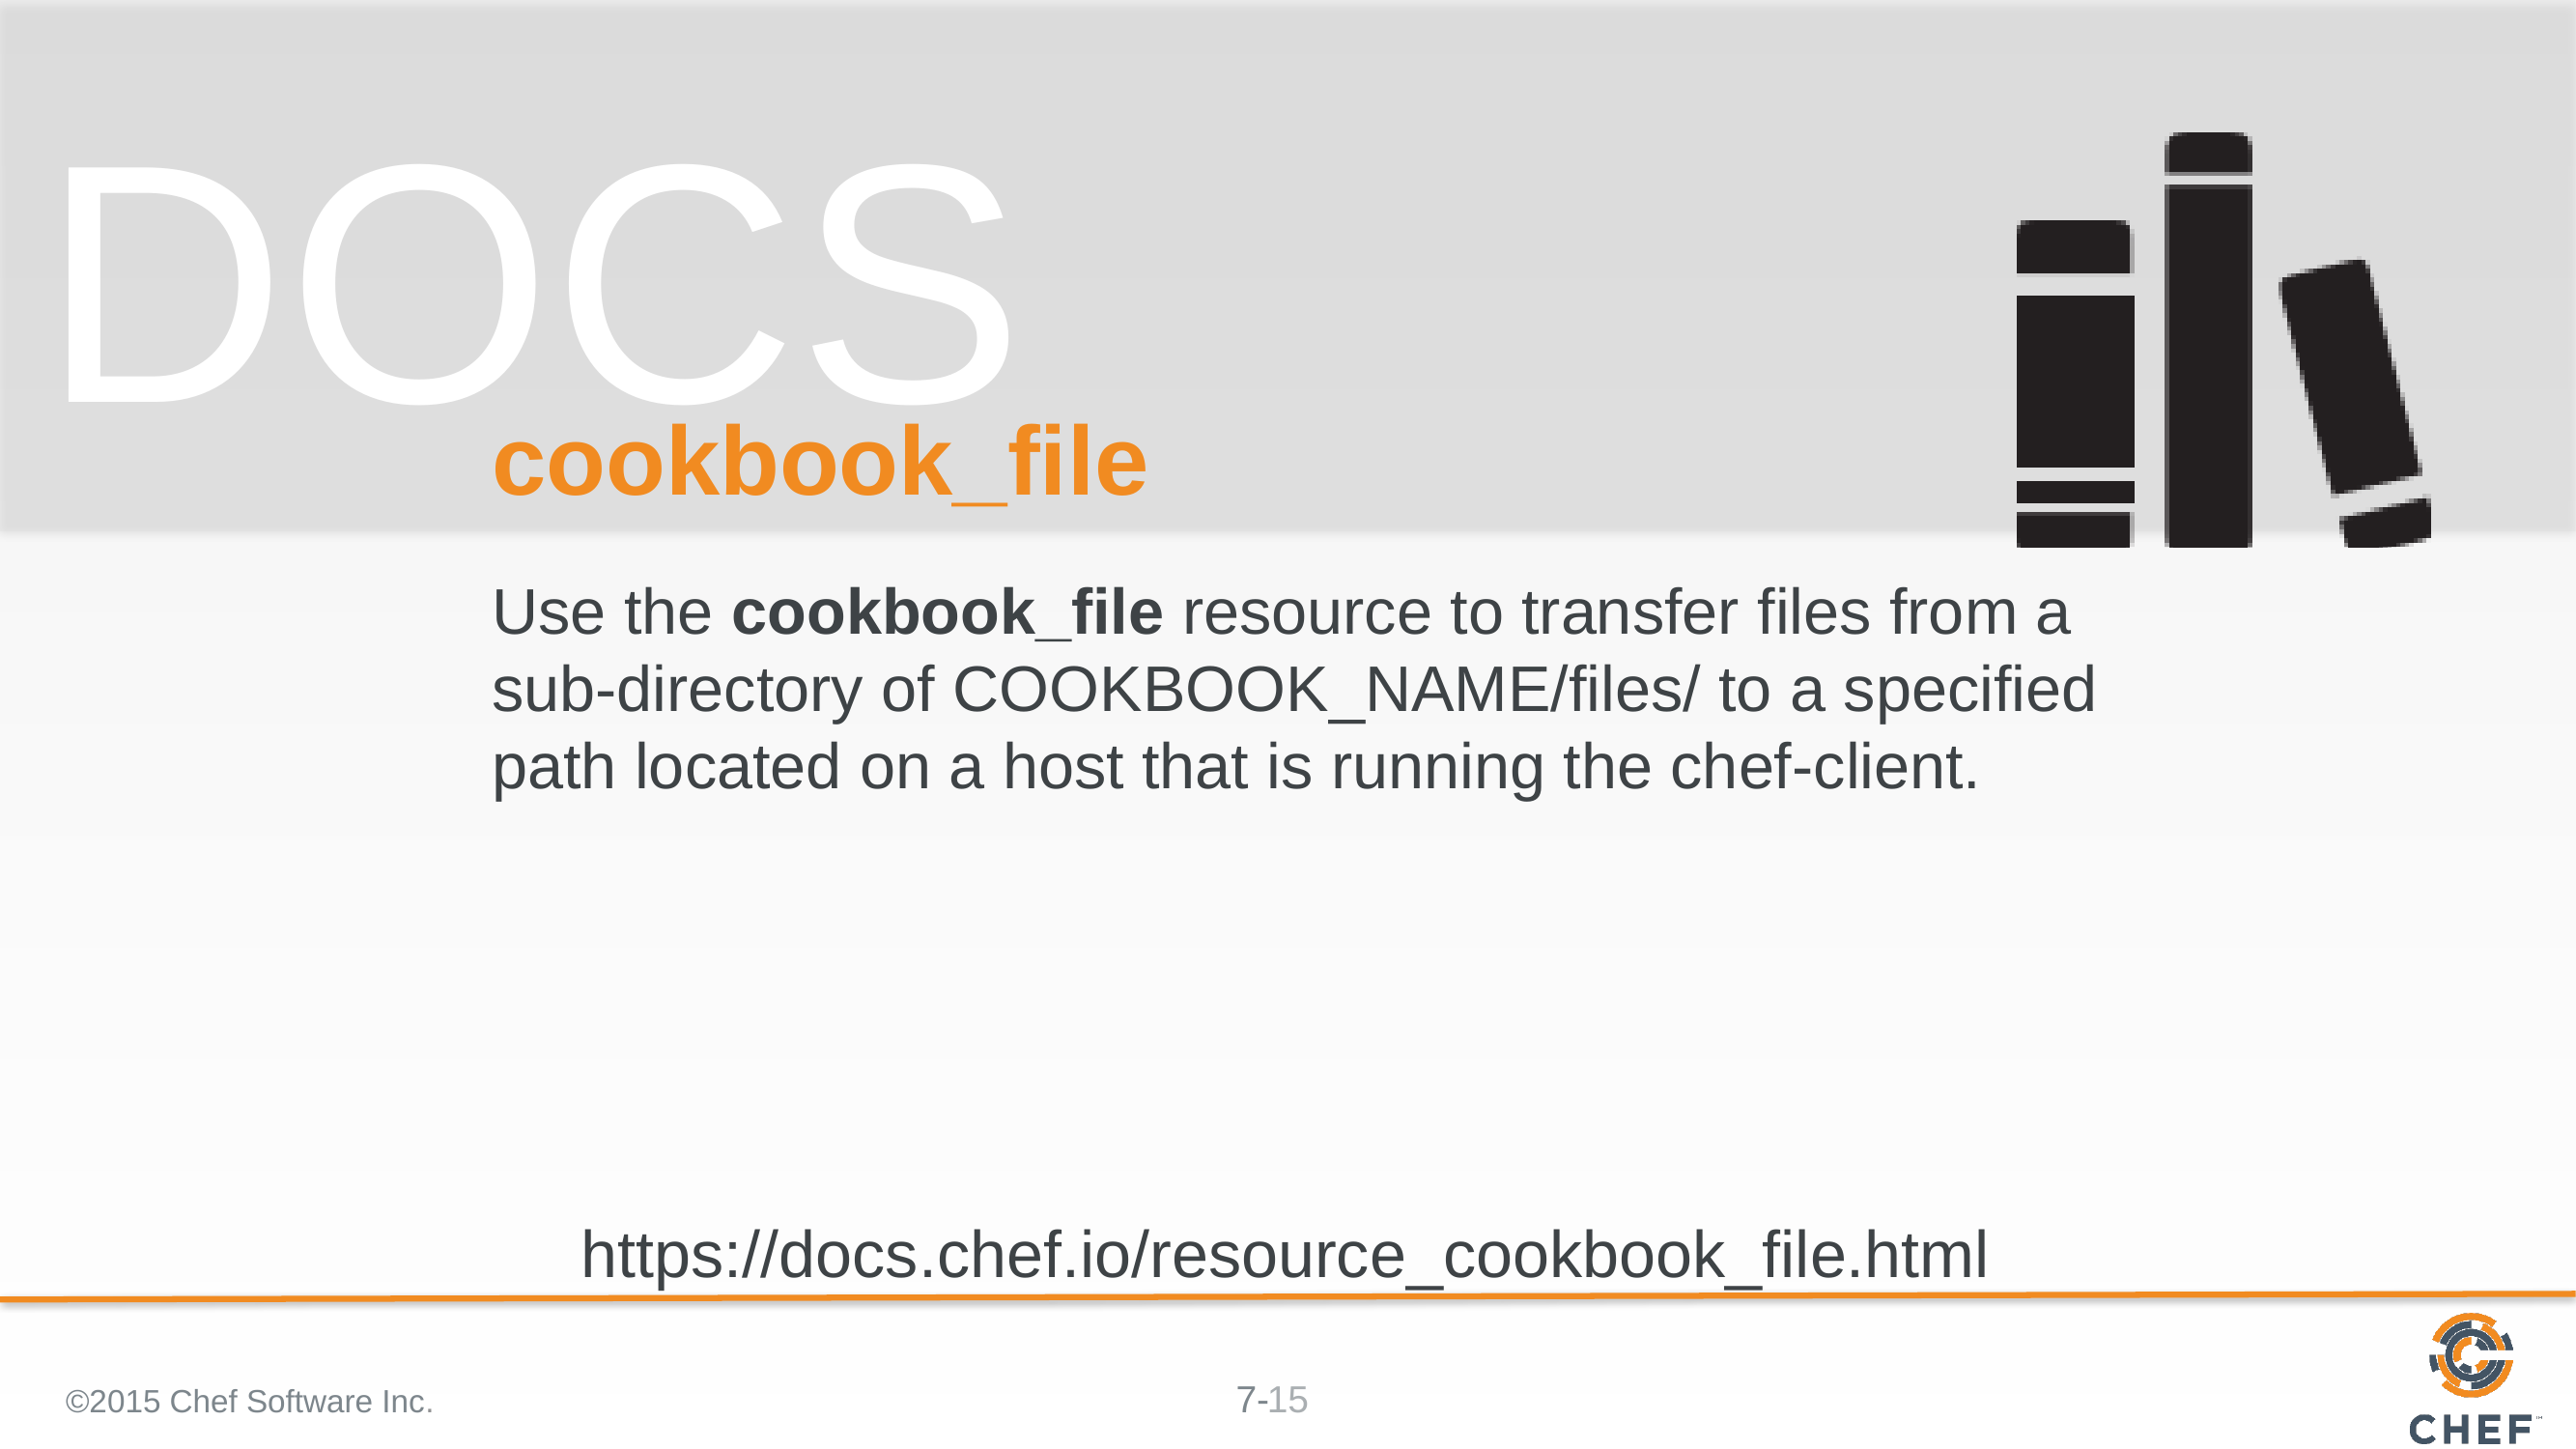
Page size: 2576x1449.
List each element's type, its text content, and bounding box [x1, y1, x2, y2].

list https://docs.chef.io/resource_cookbook_file.html [580, 1210, 1995, 1294]
title cookbook_file [477, 395, 2217, 531]
footer ©2015 Chef Software Inc. [51, 1359, 952, 1440]
picture [2399, 1297, 2550, 1449]
subtitle Use the cookbook_file resource to transfer files from a sub-directory of COOKBOOK_NAME/files/ to a specified path located on a host that is running the chef-client. [477, 555, 2217, 1212]
slide_number 15 [998, 1359, 1578, 1437]
